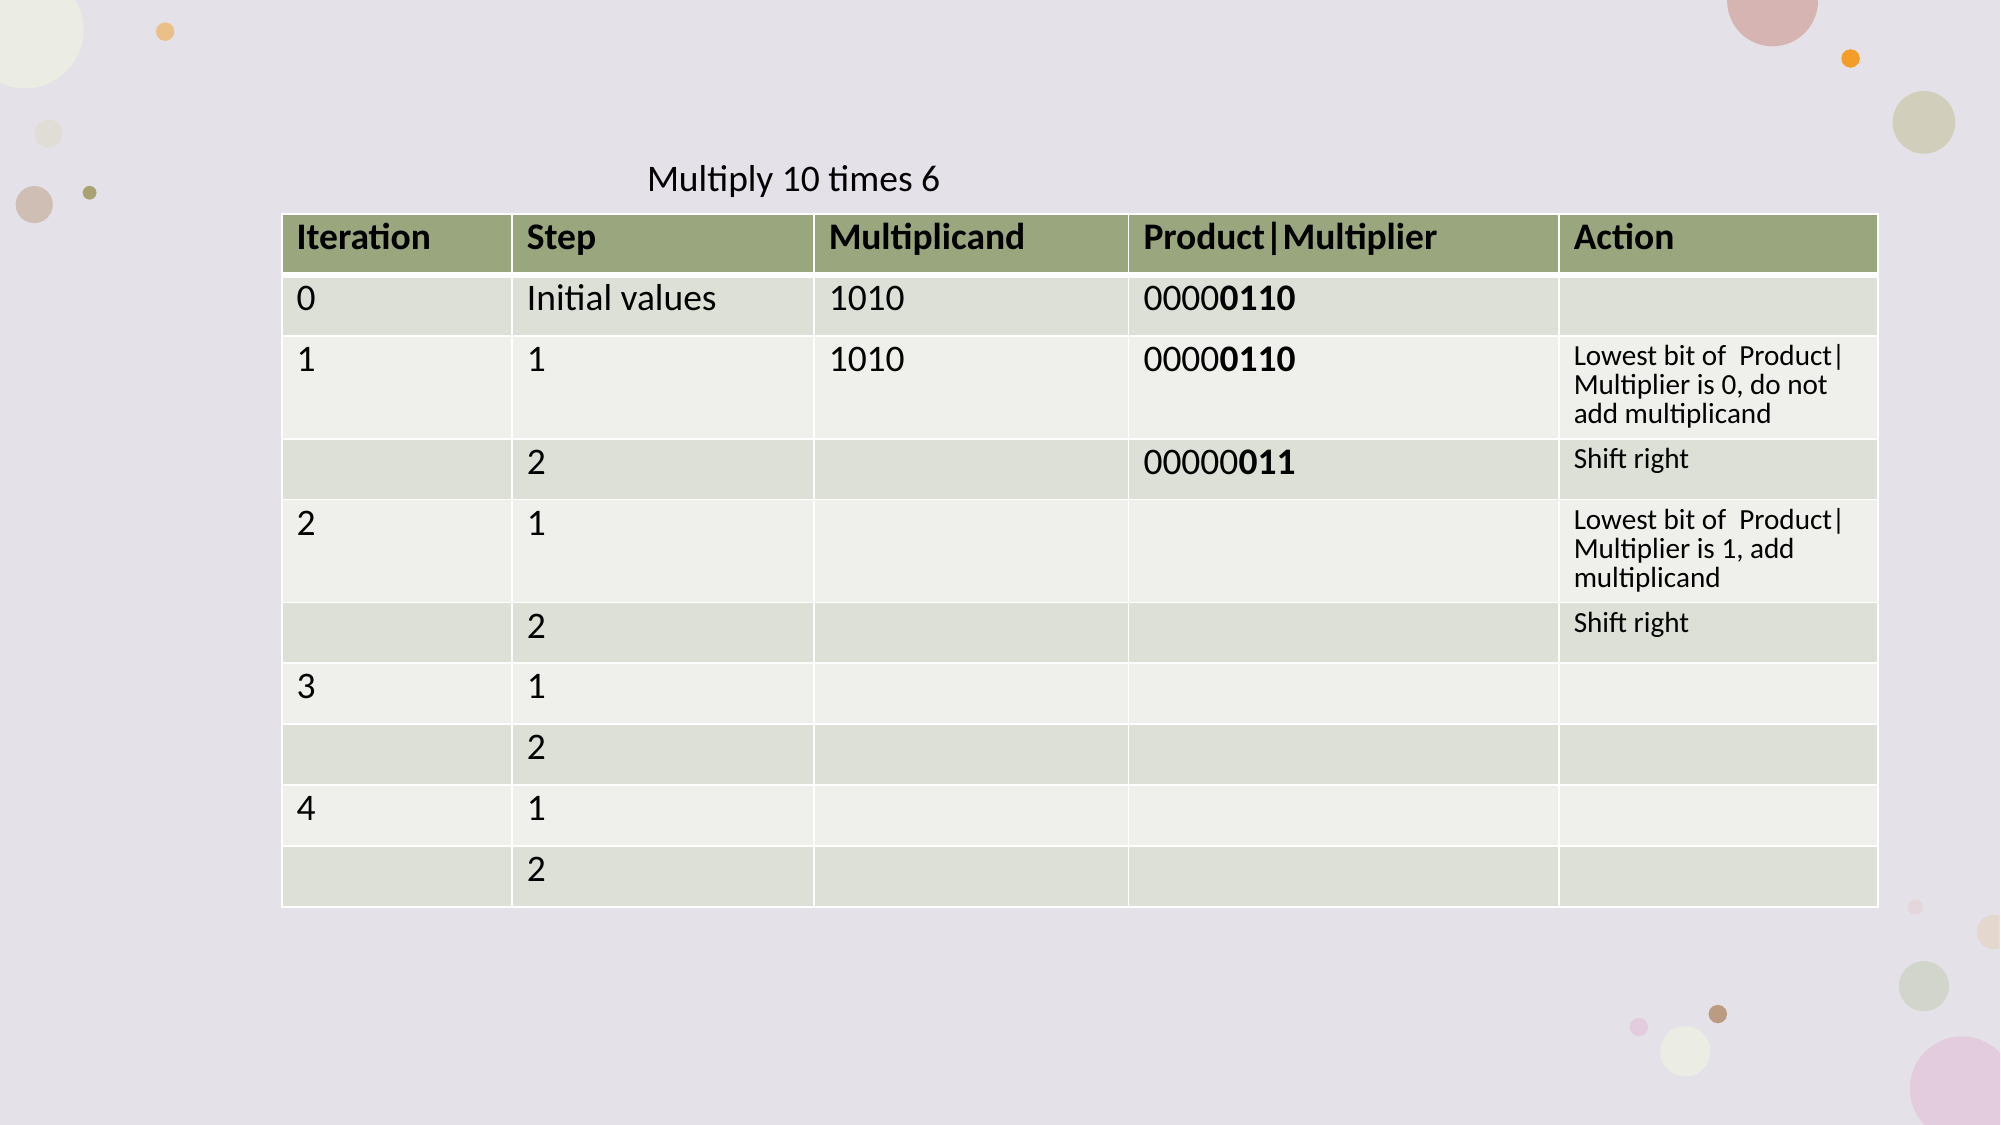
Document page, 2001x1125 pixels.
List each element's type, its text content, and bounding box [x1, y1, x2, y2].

table_cell 2 [283, 500, 511, 602]
table_cell [815, 664, 1128, 723]
table_cell [815, 847, 1128, 906]
table_cell 1010 [815, 278, 1128, 335]
table_cell Lowest bit of Product|Multiplier is 1, add multiplicand [1560, 500, 1877, 602]
table_cell 0 [283, 278, 511, 335]
table_cell [1560, 847, 1877, 906]
table_cell 2 [513, 725, 813, 784]
table_cell 2 [513, 440, 813, 499]
table_cell 1 [513, 664, 813, 723]
table_cell [283, 847, 511, 906]
table_header Product|Multiplier [1129, 215, 1558, 272]
table_cell Initial values [513, 278, 813, 335]
table_cell 4 [283, 786, 511, 845]
table_cell 00000110 [1129, 337, 1558, 438]
table_cell [1560, 664, 1877, 723]
table_cell [1129, 500, 1558, 602]
table_header Action [1560, 215, 1877, 272]
table_cell [815, 440, 1128, 499]
table_cell Shift right [1560, 440, 1877, 499]
table_cell [1560, 725, 1877, 784]
table_cell Shift right [1560, 603, 1877, 662]
table_header Multiplicand [815, 215, 1128, 272]
table_cell [815, 603, 1128, 662]
table_cell 1 [513, 786, 813, 845]
table_cell 00000011 [1129, 440, 1558, 499]
table_cell 2 [513, 603, 813, 662]
table_cell [815, 725, 1128, 784]
table_cell [283, 725, 511, 784]
table_cell [1560, 786, 1877, 845]
table_cell [815, 786, 1128, 845]
table_cell 1010 [815, 337, 1128, 438]
table_cell [1129, 664, 1558, 723]
table_cell [1560, 278, 1877, 335]
text_box Multiply 10 times 6 [632, 146, 956, 206]
table_cell 3 [283, 664, 511, 723]
table_cell 1 [513, 500, 813, 602]
table_cell 1 [513, 337, 813, 438]
table_cell [1129, 725, 1558, 784]
table_cell [283, 440, 511, 499]
table_cell Lowest bit of Product|Multiplier is 0, do not add multiplicand [1560, 337, 1877, 438]
table_cell 2 [513, 847, 813, 906]
table_cell [815, 500, 1128, 602]
table_header Iteration [283, 215, 511, 272]
table_cell [1129, 603, 1558, 662]
table_cell 00000110 [1129, 278, 1558, 335]
table_header Step [513, 215, 813, 272]
table_cell 1 [283, 337, 511, 438]
table_cell [1129, 847, 1558, 906]
table_cell [283, 603, 511, 662]
table_cell [1129, 786, 1558, 845]
